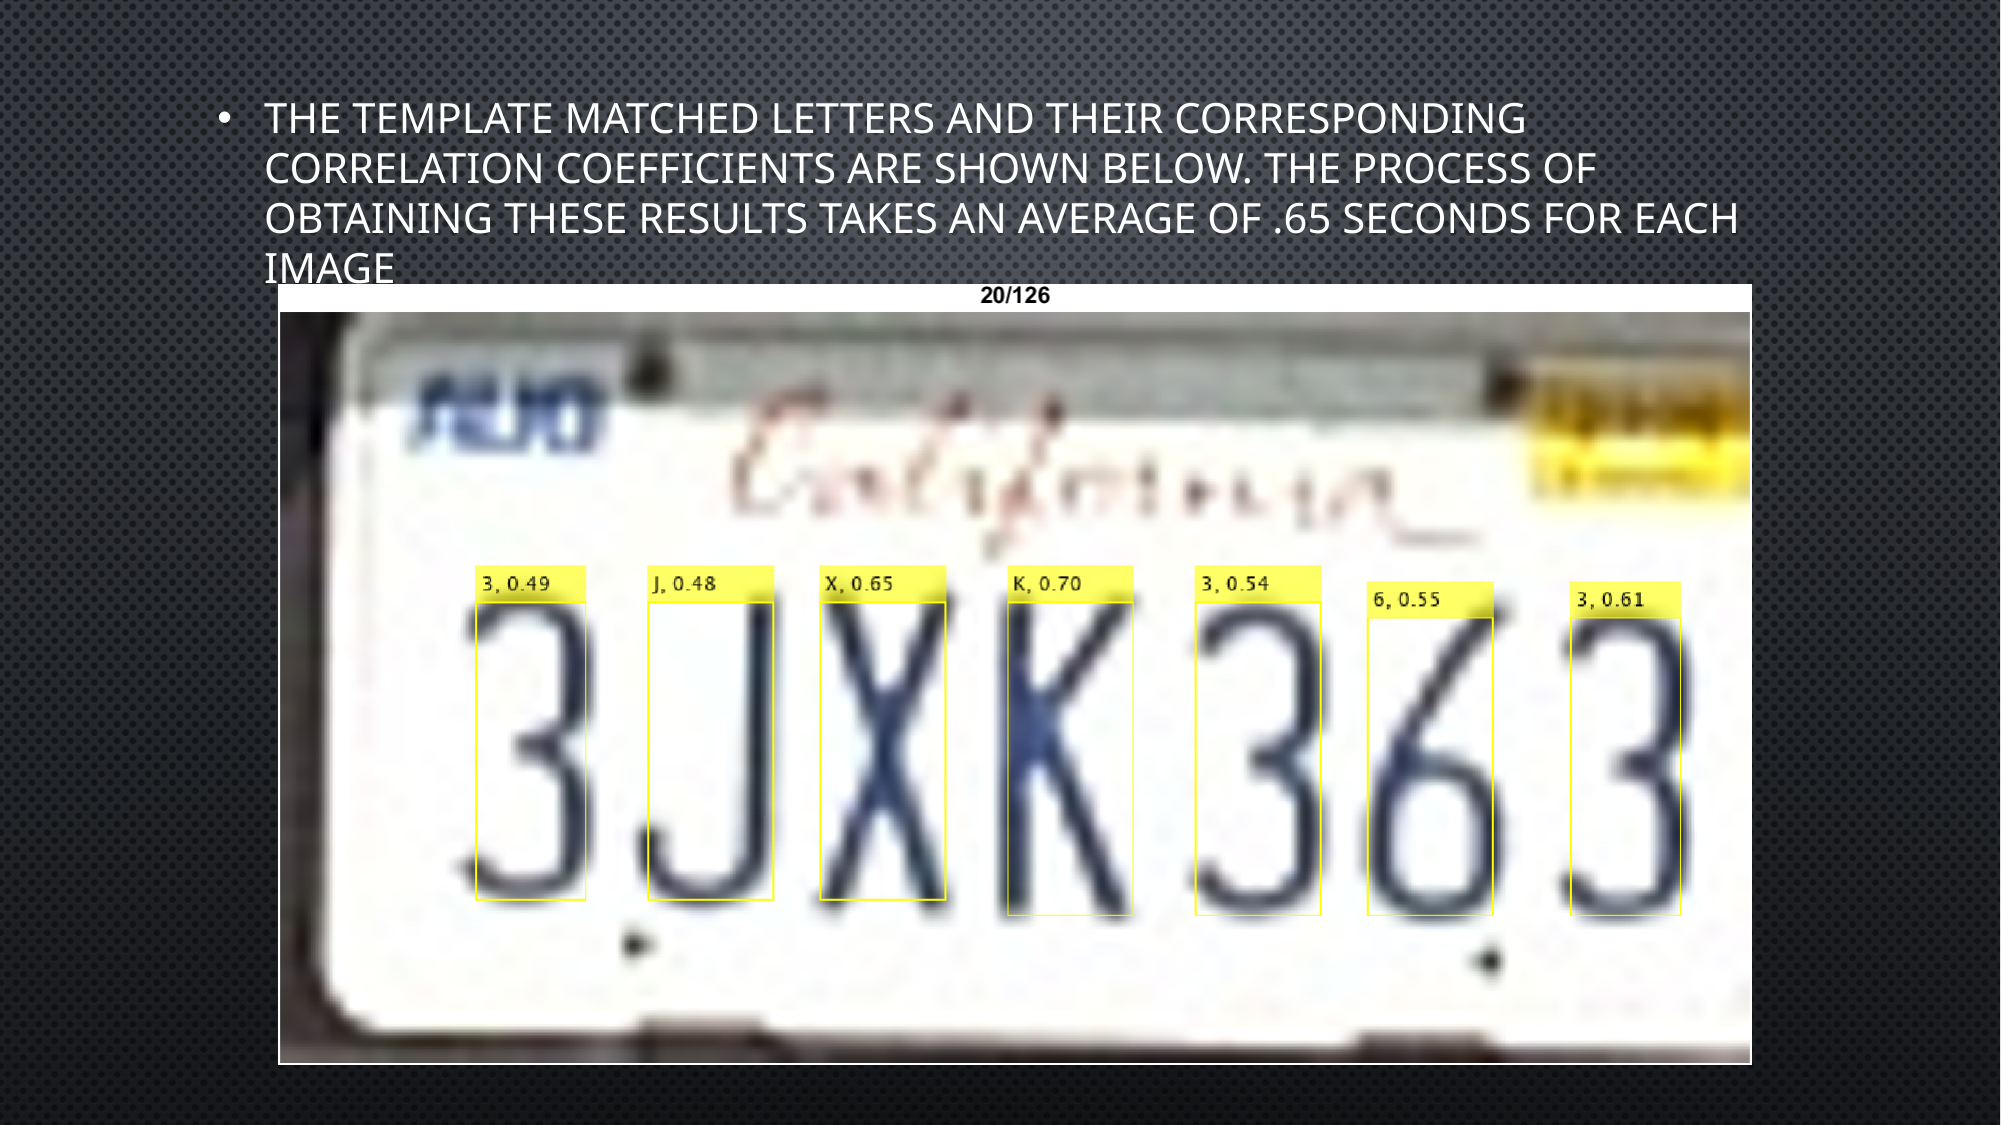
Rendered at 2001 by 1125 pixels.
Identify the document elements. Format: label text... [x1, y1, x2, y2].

list The template matched letters and their corresponding correlation coefficients are shown below. The process of obtaining these results takes an average of .65 seconds for each image [202, 98, 1828, 285]
picture [278, 284, 1752, 1066]
